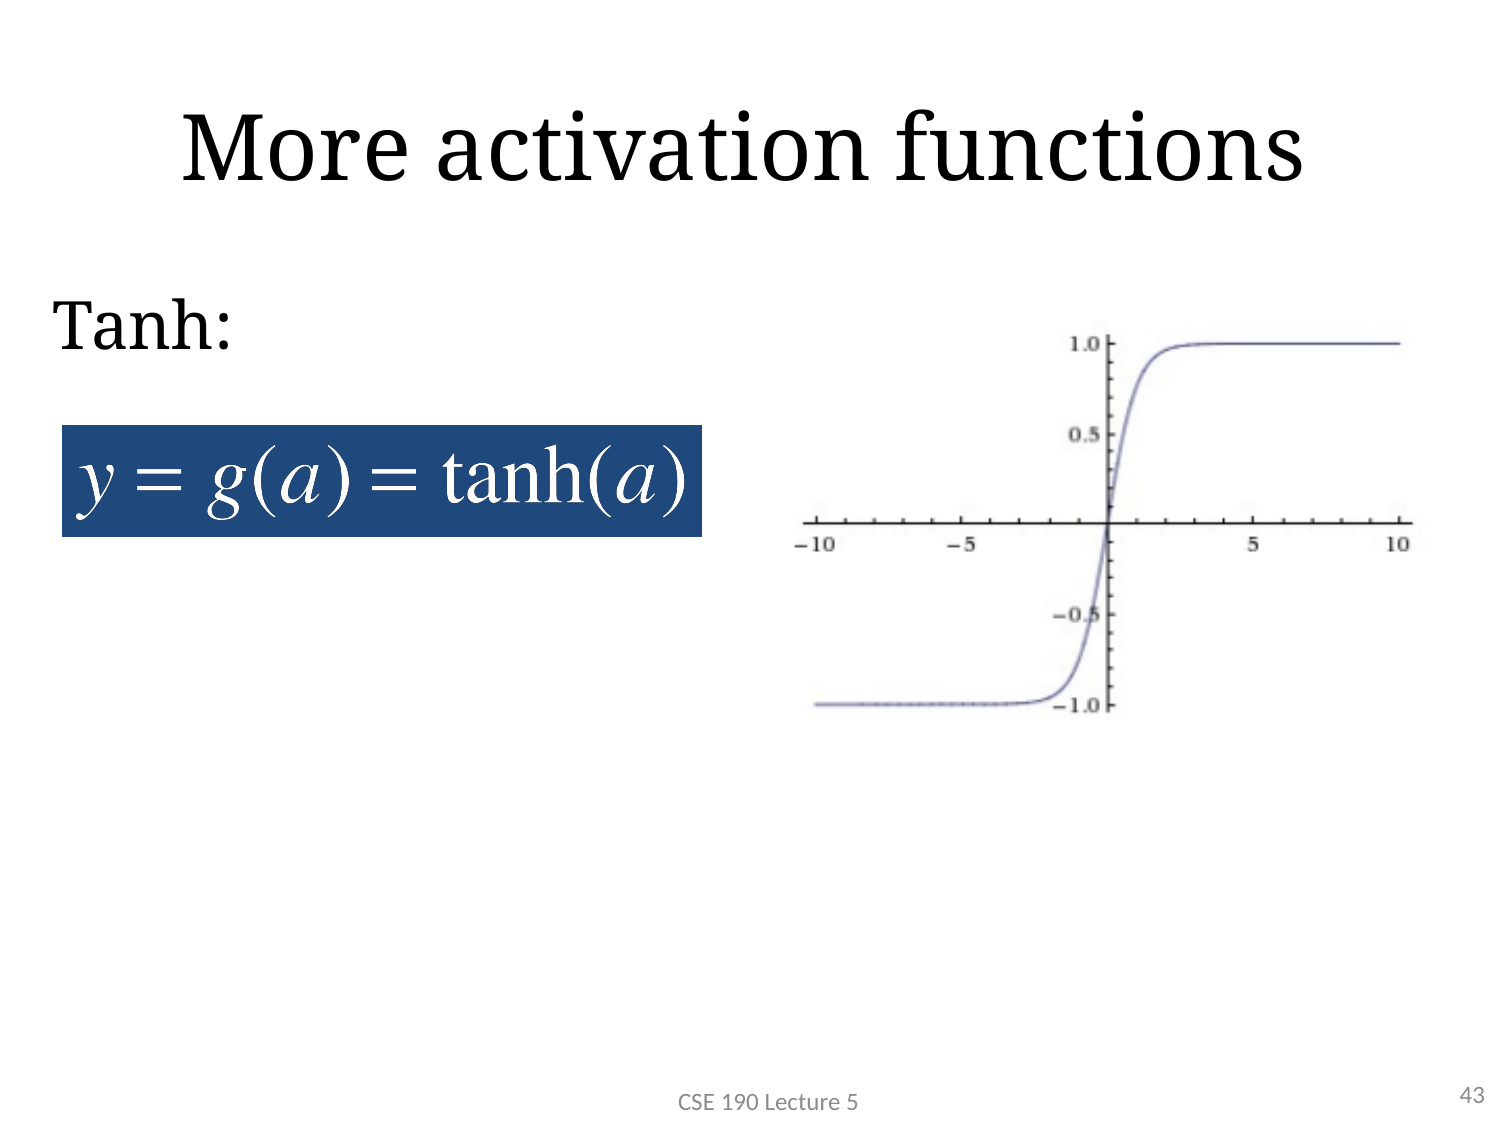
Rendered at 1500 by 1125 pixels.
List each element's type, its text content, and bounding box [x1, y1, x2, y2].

picture [62, 424, 703, 538]
picture [787, 312, 1436, 742]
list Tanh: [37, 275, 1400, 1050]
footer CSE 190 Lecture 5 [612, 1075, 925, 1125]
title More activation functions [37, 37, 1450, 250]
slide_number 43 [1437, 1062, 1500, 1125]
